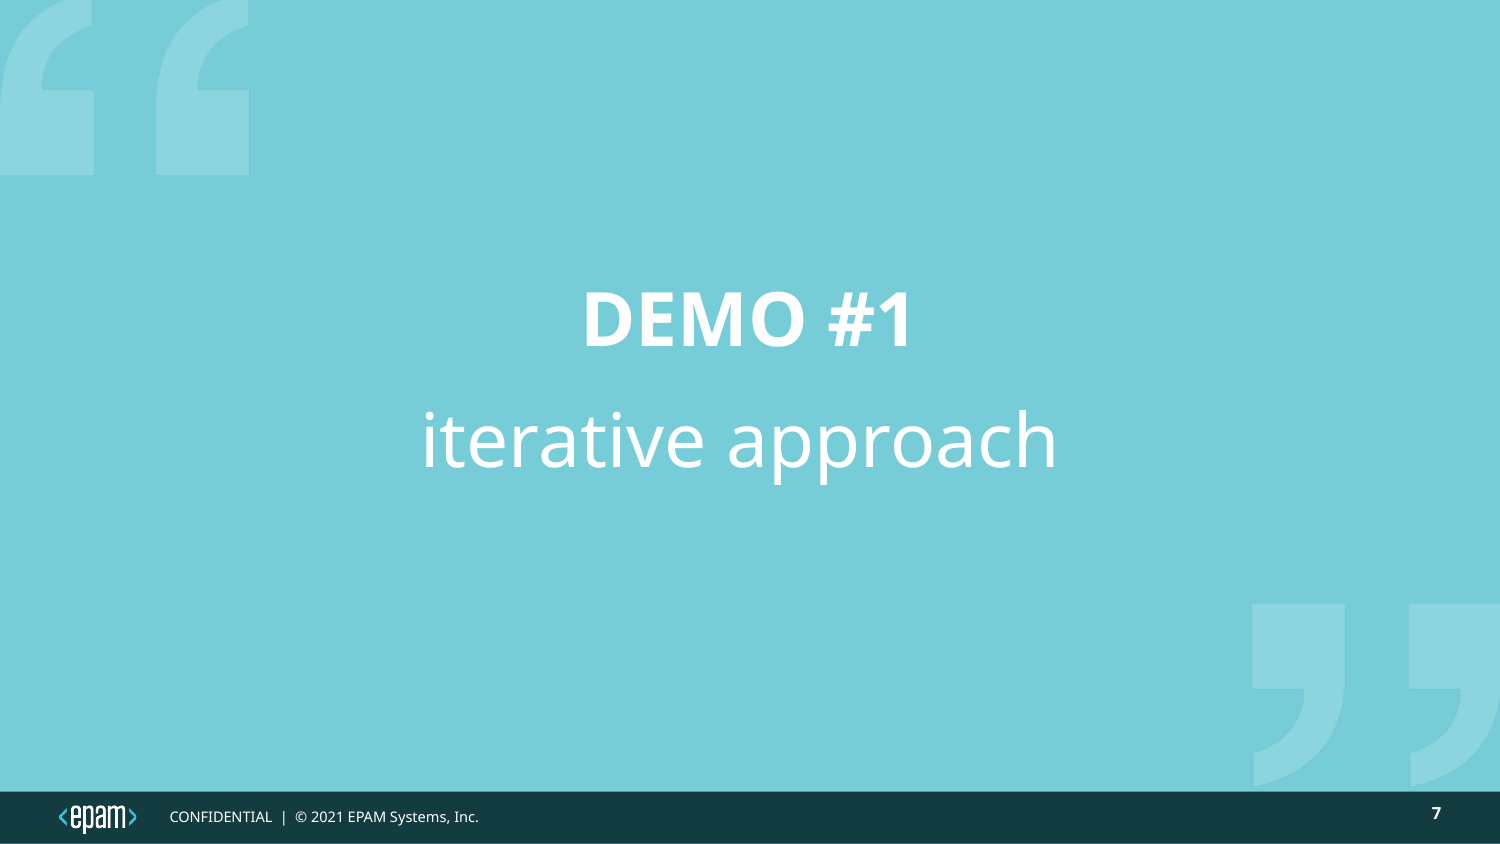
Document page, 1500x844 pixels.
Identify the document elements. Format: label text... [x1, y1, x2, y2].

slide_number 7 [1216, 791, 1442, 844]
list DEMO #1 iterative approach [0, 270, 1500, 542]
